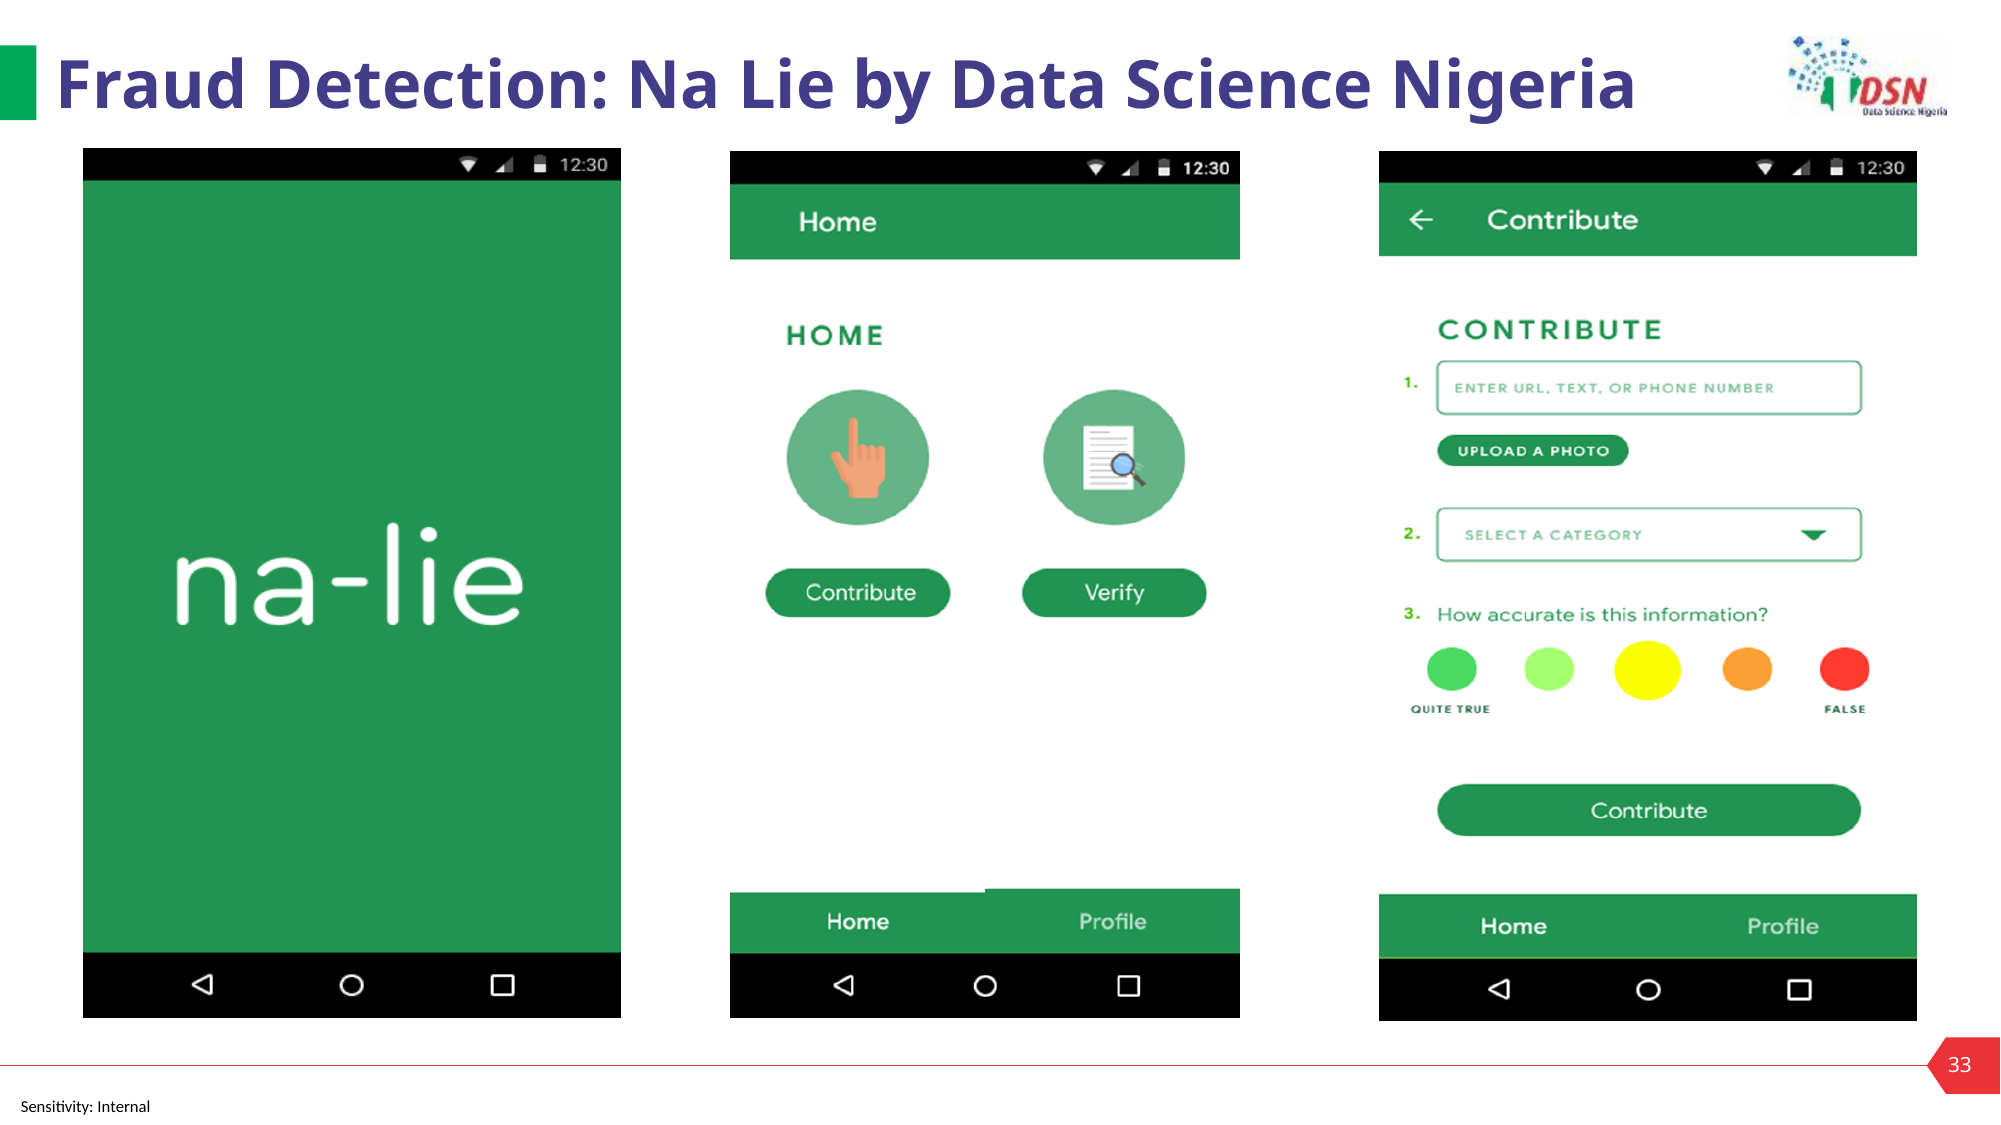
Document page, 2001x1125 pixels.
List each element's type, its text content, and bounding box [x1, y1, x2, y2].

picture [730, 151, 1240, 1018]
picture [1379, 151, 1917, 1021]
picture [1788, 36, 1947, 49]
title Fraud Detection: Na Lie by Data Science Nigeria [53, 49, 1947, 125]
picture [83, 148, 621, 1018]
